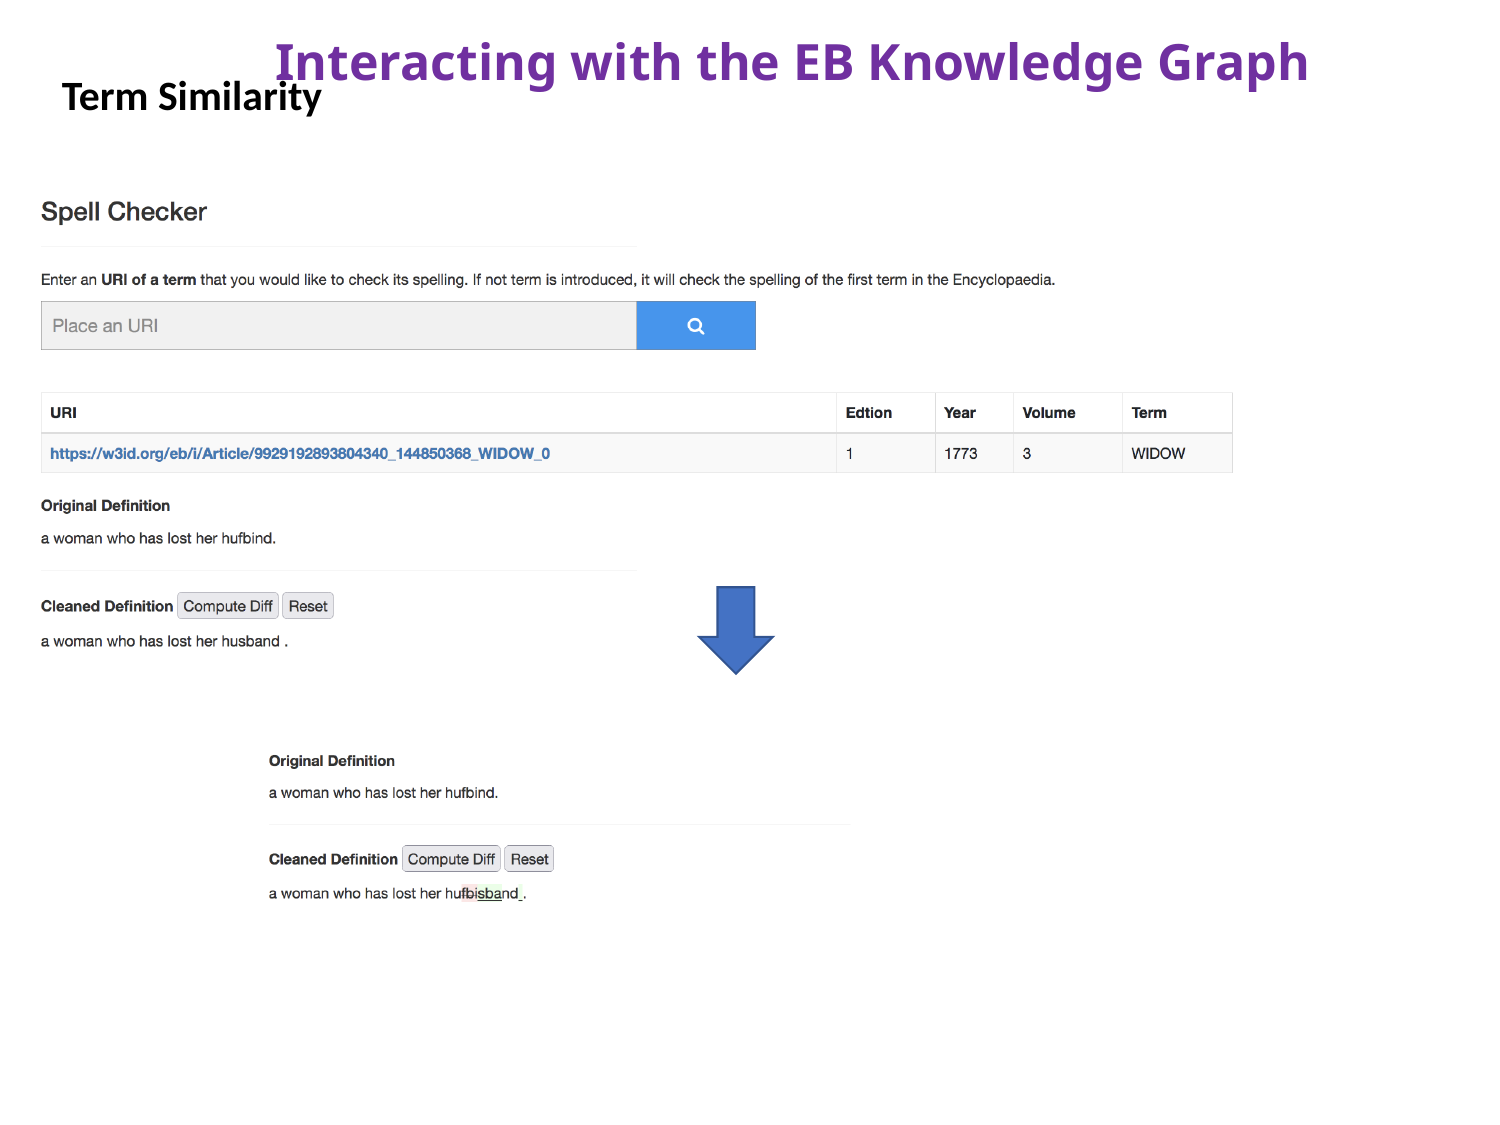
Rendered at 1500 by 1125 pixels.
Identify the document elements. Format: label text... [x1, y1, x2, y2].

picture [260, 731, 1225, 982]
text_box Interacting with the EB Knowledge Graph [260, 23, 1326, 99]
text_box Term Similarity [47, 61, 338, 126]
picture [0, 165, 1376, 694]
